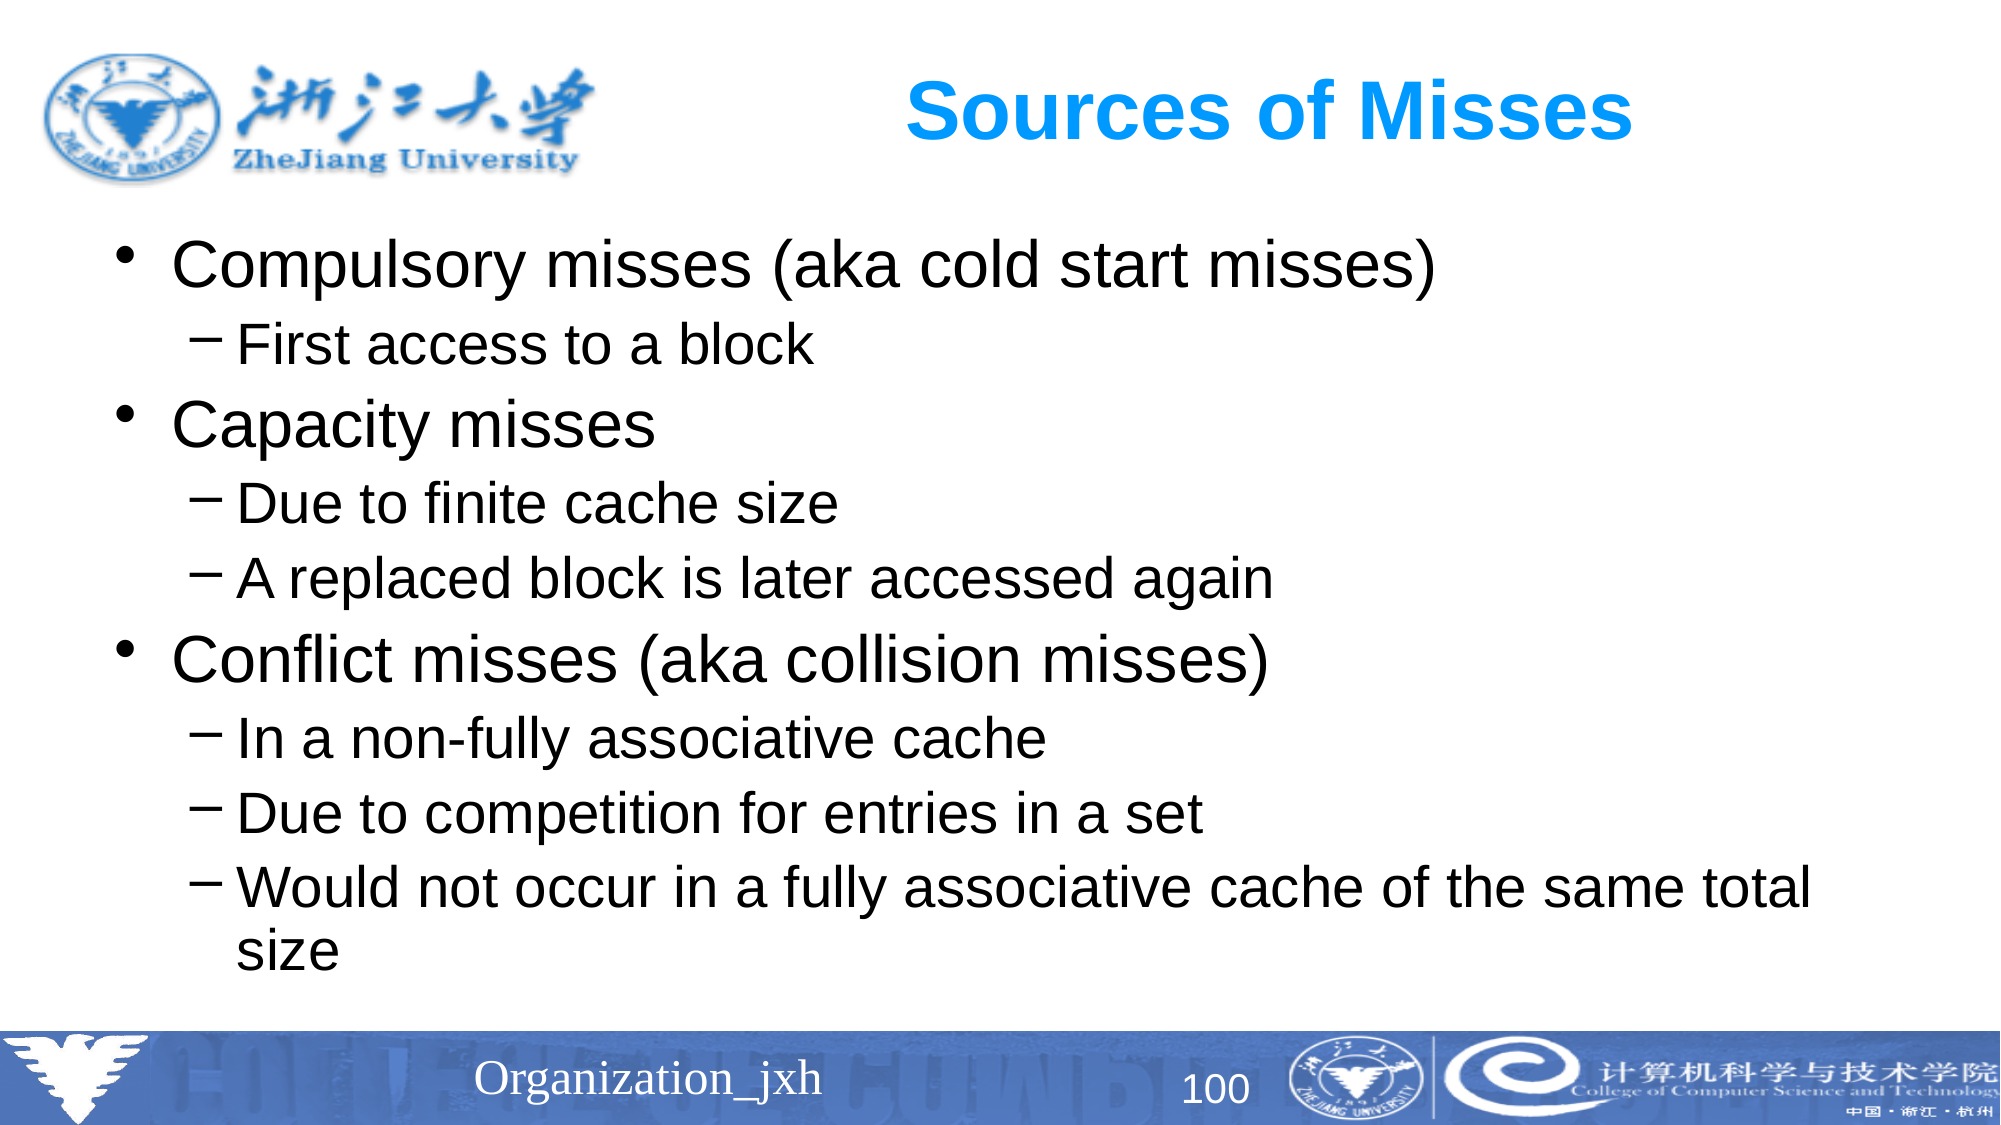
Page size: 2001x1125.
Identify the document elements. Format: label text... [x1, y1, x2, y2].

picture [0, 1031, 2000, 1125]
picture [31, 46, 604, 188]
title Sources of Misses [624, 13, 1916, 200]
list Compulsory misses (aka cold start misses) First access to a block Capacity misses Due to finite cache size A replaced block is later accessed again Conflict misses (aka collision misses) In a non-fully associative cache Due to competition for entries in a set Would not occur in a fully associative cache of the same total size [99, 222, 1901, 1006]
